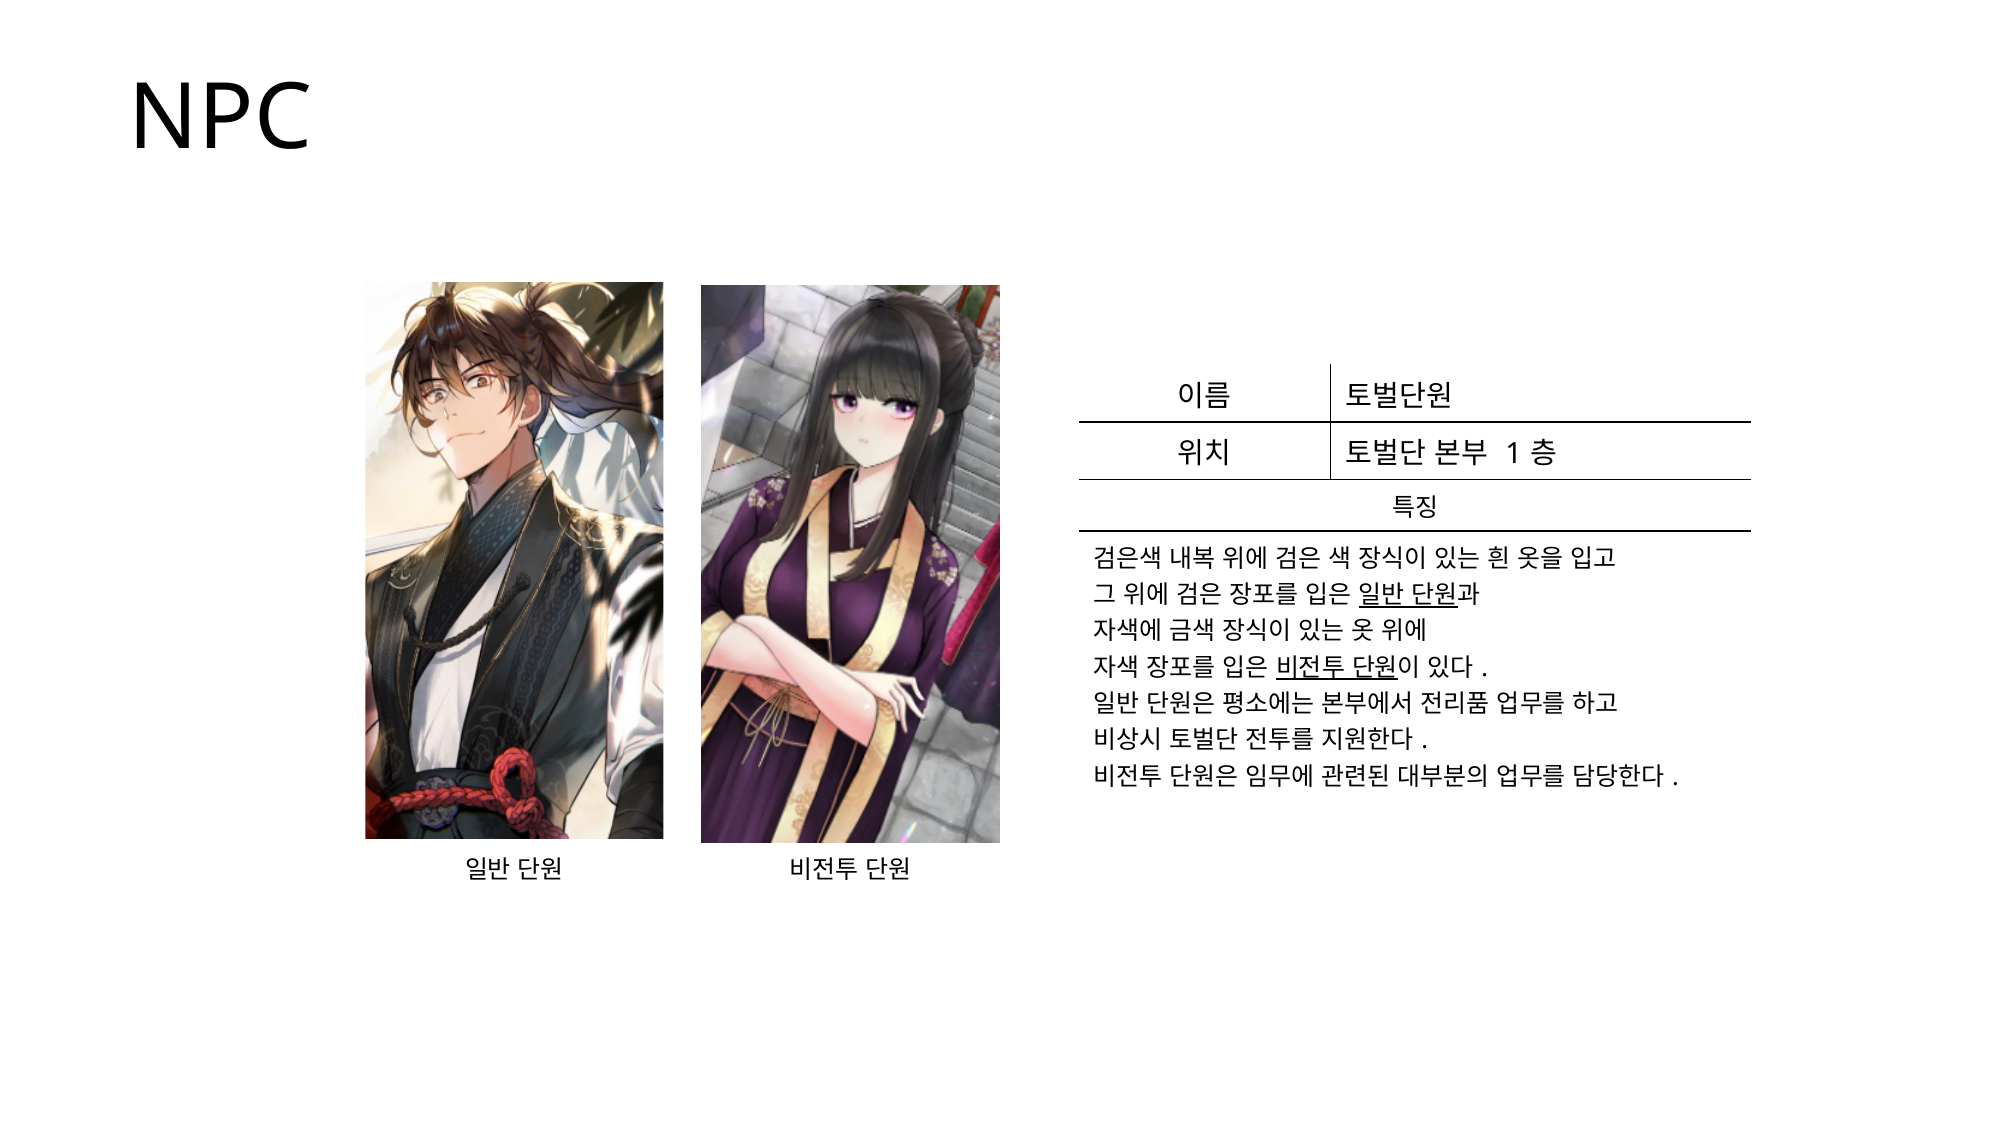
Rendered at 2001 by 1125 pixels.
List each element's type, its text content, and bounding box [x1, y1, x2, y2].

table_cell 토벌단 본부 1층 [1331, 423, 1751, 479]
text_box 비전투 단원 [760, 845, 942, 891]
table_header 이름 [1079, 364, 1330, 421]
table_cell 특징 [1079, 480, 1751, 530]
table_header 토벌단원 [1331, 364, 1751, 421]
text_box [365, 282, 1001, 843]
text_box 일반 단원 [441, 845, 588, 891]
table_cell 위치 [1079, 423, 1330, 479]
table_cell 검은색 내복 위에 검은 색 장식이 있는 흰 옷을 입고 그 위에 검은 장포를 입은 일반 단원과 자색에 금색 장식이 있는 옷 위에 자색 장포를 입은 비전투 단원이 있다. 일반 단원은 평소에는 본부에서 전리품 업무를 하고 비상시 토벌단 전투를 지원한다. 비전투 단원은 임무에 관련된 대부분의 업무를 담당한다. [1079, 532, 1751, 800]
text_box NPC [113, 47, 1886, 190]
